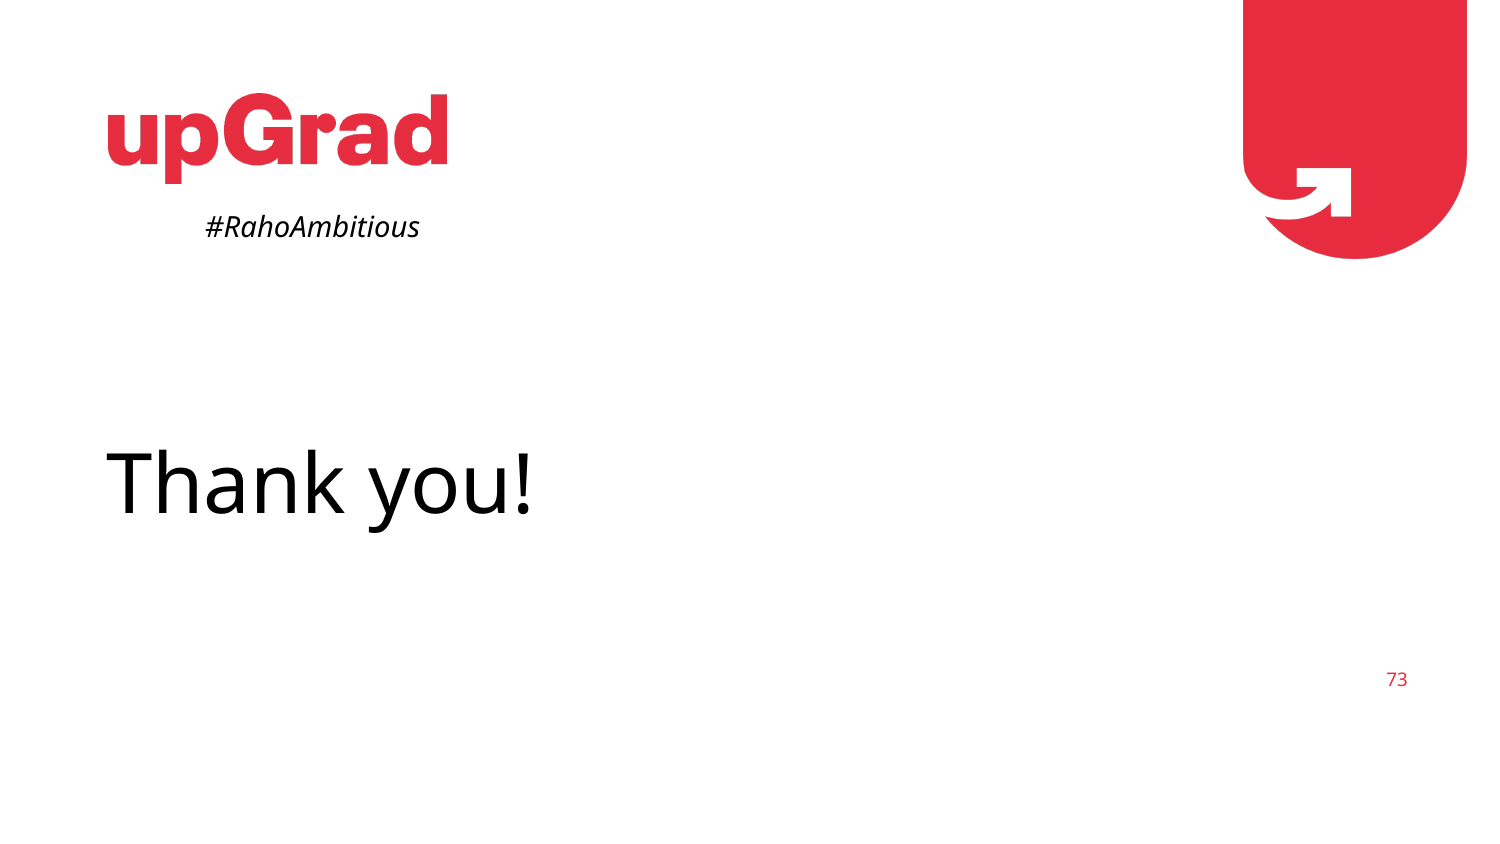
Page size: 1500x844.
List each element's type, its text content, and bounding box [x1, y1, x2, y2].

slide_number ‹#› [1085, 658, 1423, 704]
text_box Thank you! [91, 346, 1223, 540]
picture [1243, 0, 1467, 259]
text_box #RahoAmbitious [189, 117, 462, 333]
picture [108, 93, 447, 184]
